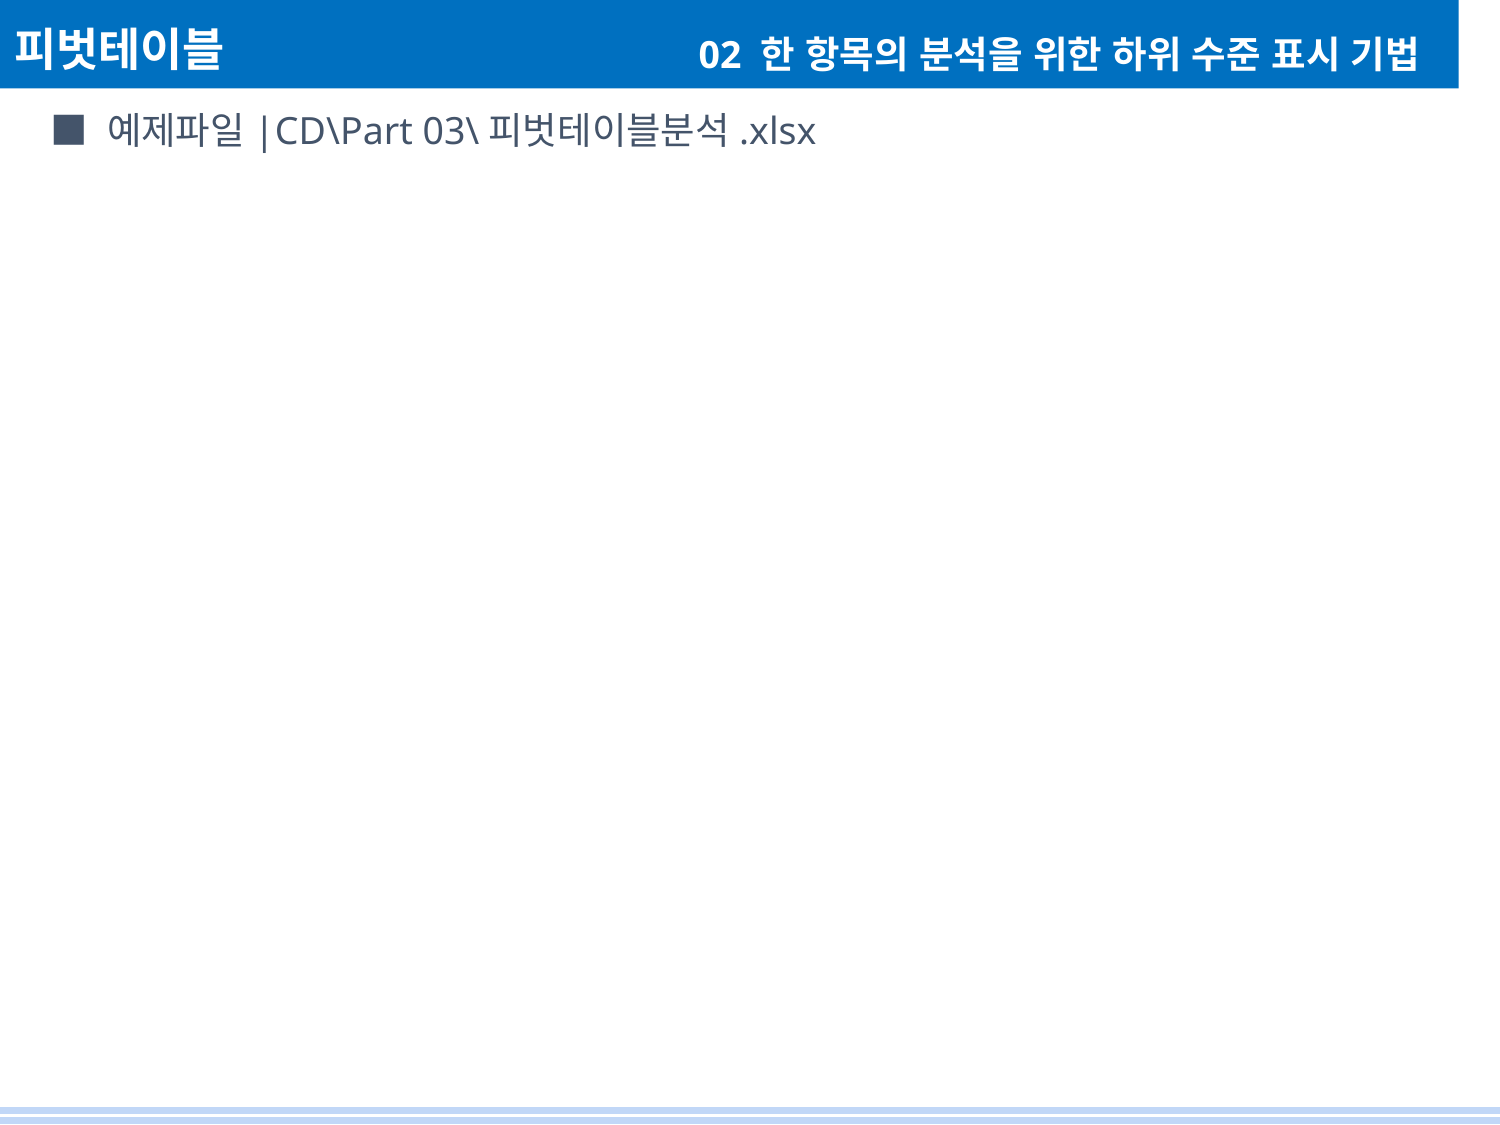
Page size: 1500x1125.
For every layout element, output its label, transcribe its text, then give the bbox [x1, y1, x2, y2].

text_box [0, 0, 1459, 89]
text_box ■ 예제파일|CD\Part 03\피벗테이블분석.xlsx [35, 100, 1417, 160]
